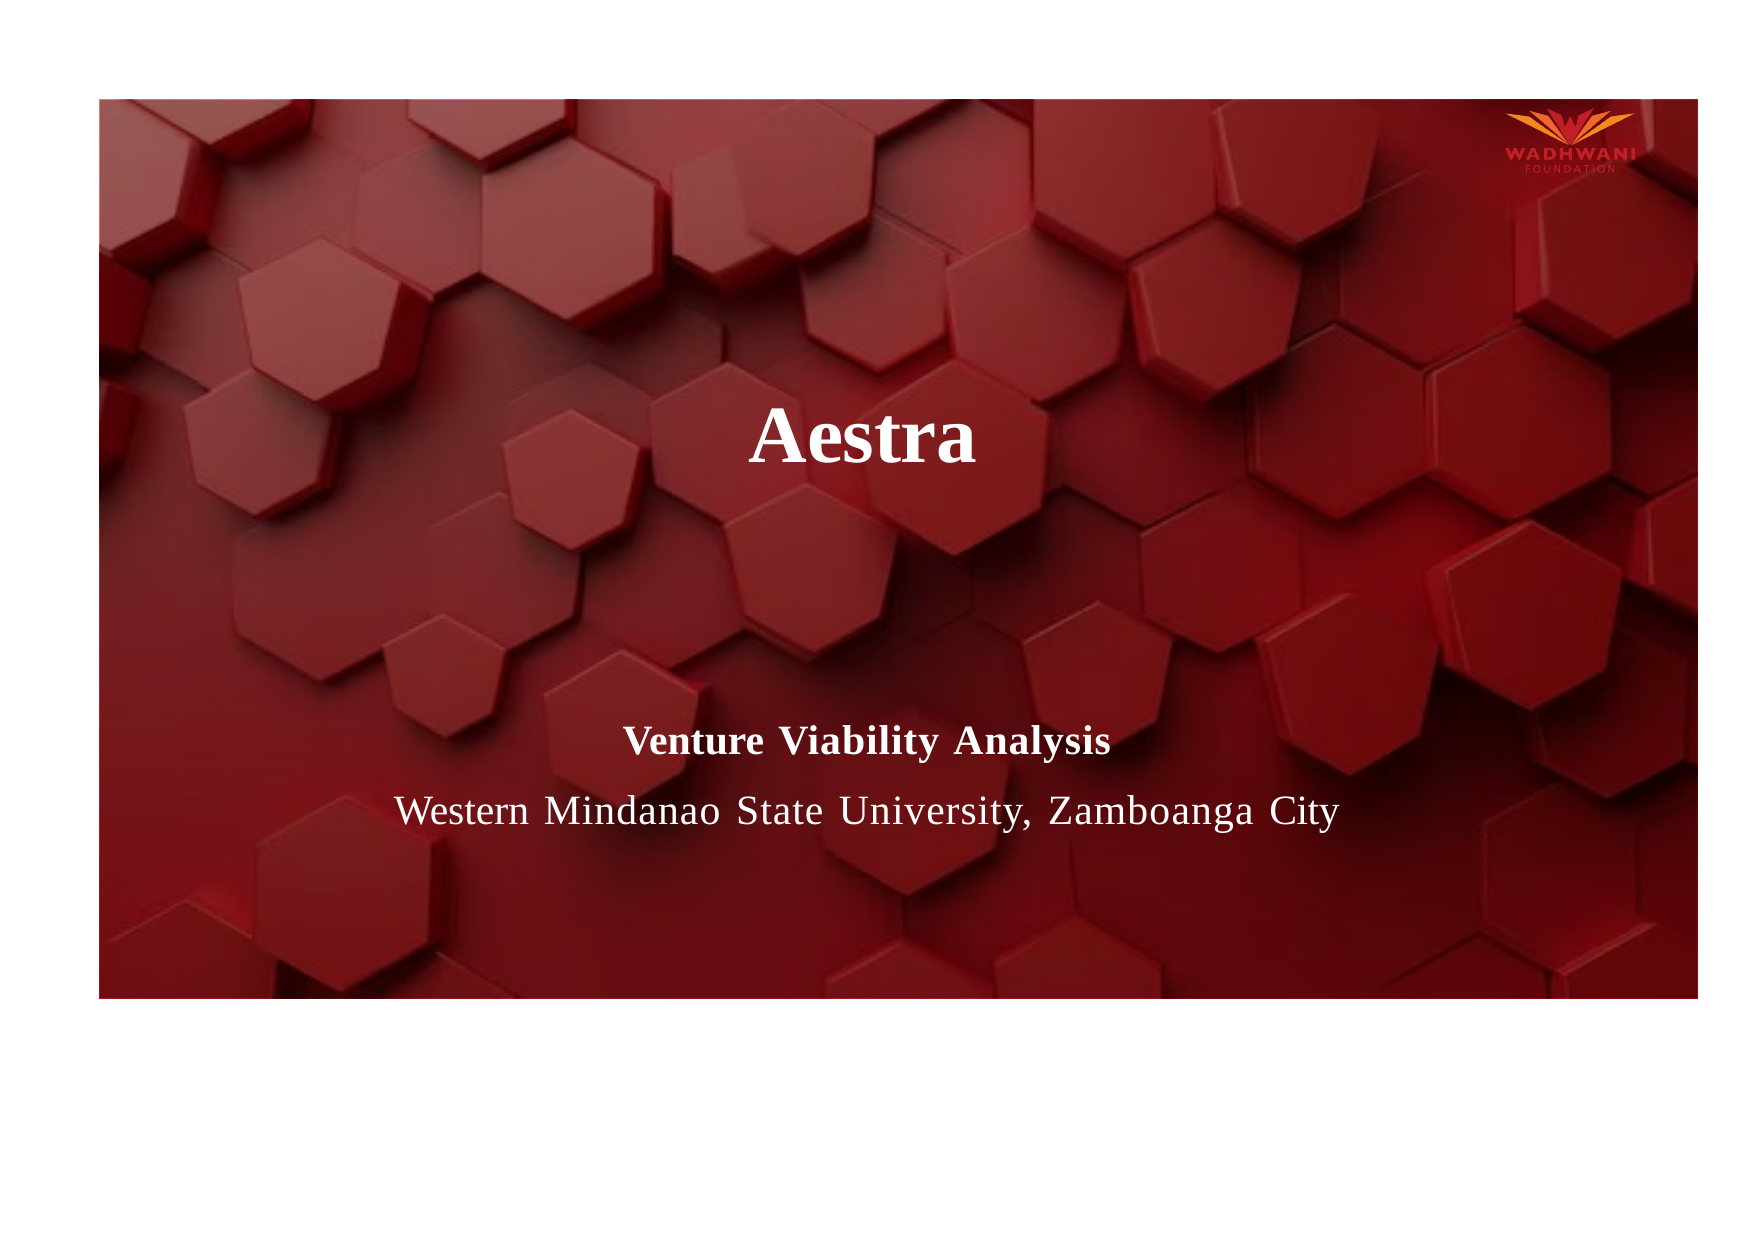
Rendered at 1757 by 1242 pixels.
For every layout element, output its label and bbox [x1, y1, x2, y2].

picture [1503, 104, 1636, 174]
text_box [99, 99, 1698, 999]
